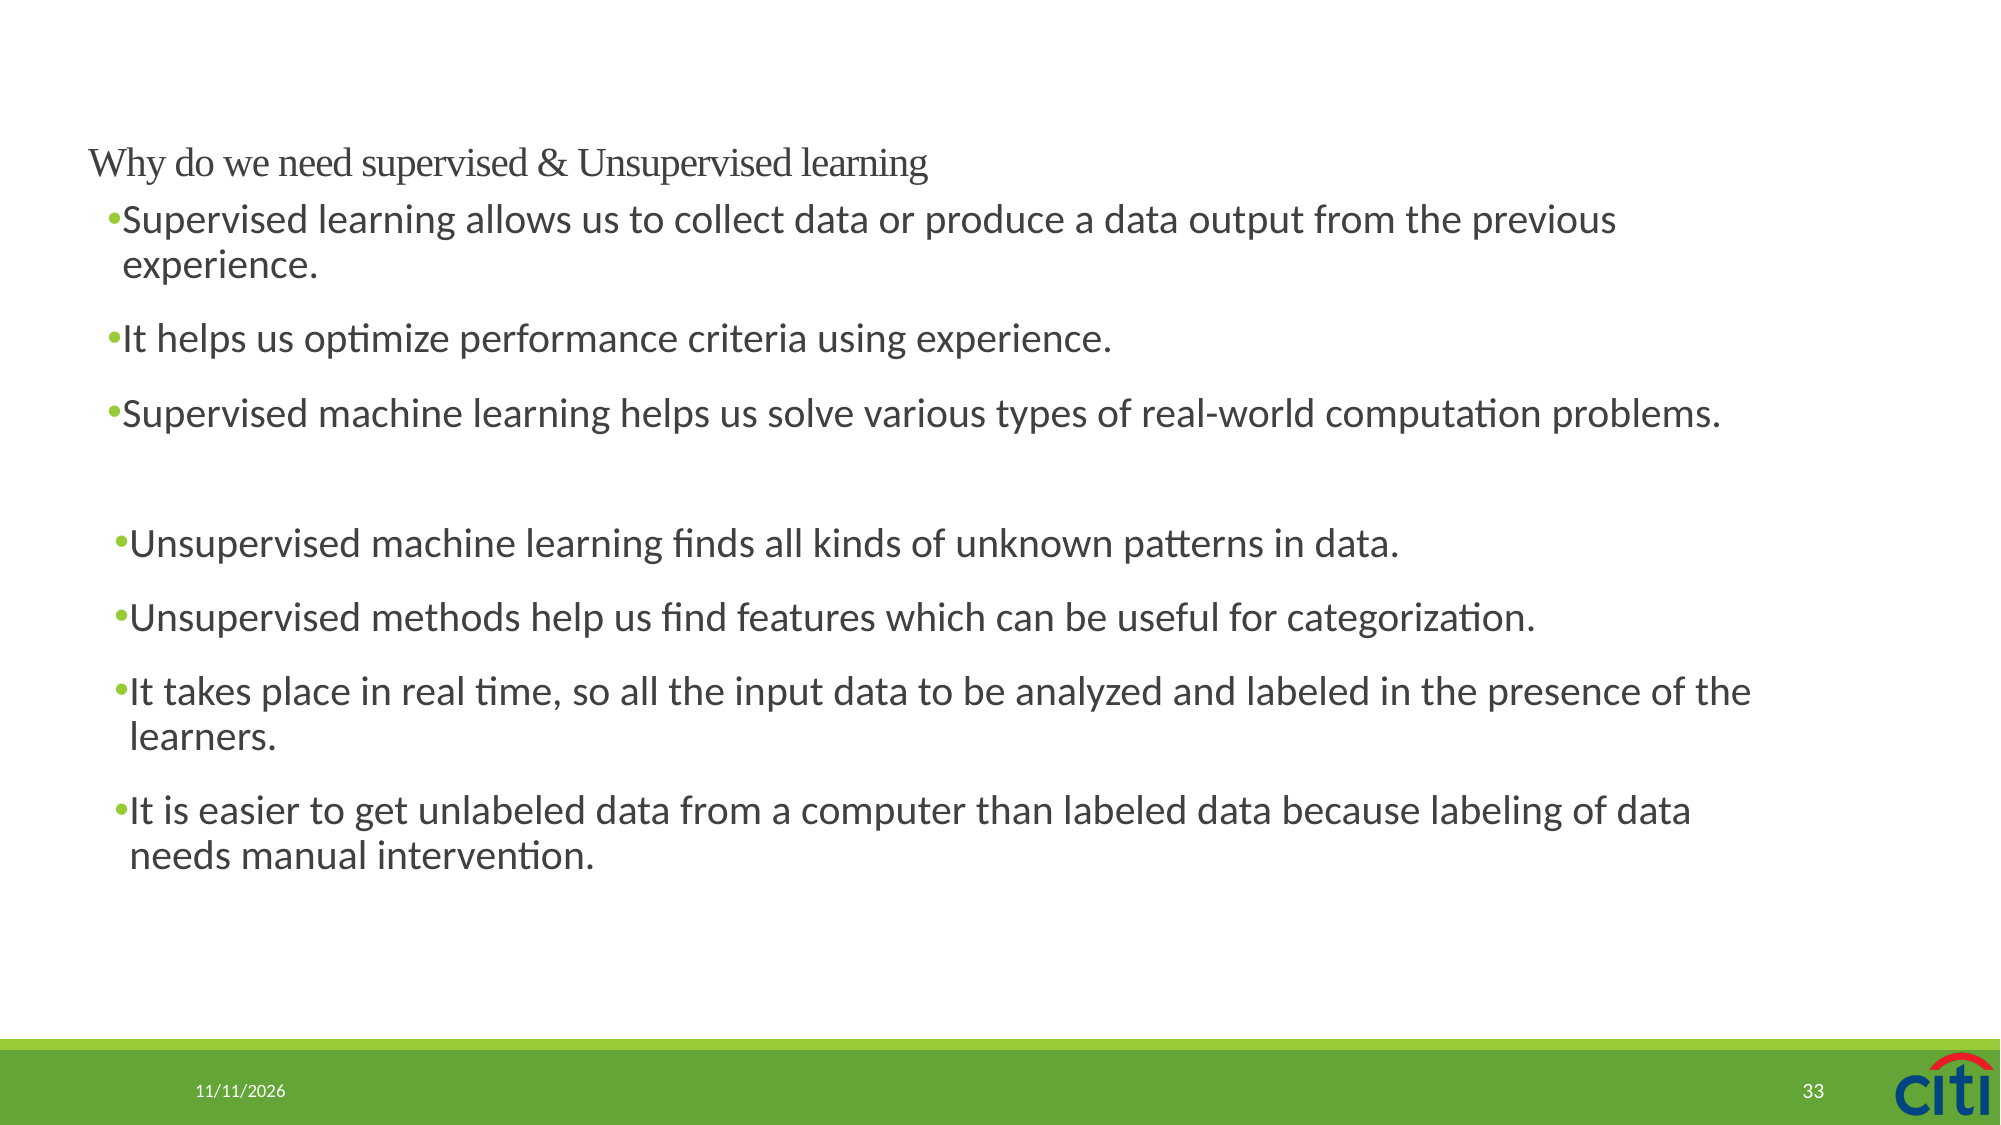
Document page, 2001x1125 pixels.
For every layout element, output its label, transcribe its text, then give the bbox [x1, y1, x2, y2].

slide_number 33 [1624, 1059, 1840, 1120]
picture [113, 245, 1961, 305]
text_box Unsupervised machine learning finds all kinds of unknown patterns in data. Unsupervised methods help us find features which can be useful for categorization. It takes place in real time, so all the input data to be analyzed and labeled in the presence of the learners. It is easier to get unlabeled data from a computer than labeled data because labeling of data needs manual intervention. [114, 513, 1765, 1125]
picture [1895, 1051, 1994, 1116]
list Supervised learning allows us to collect data or produce a data output from the previous experience. It helps us optimize performance criteria using experience. Supervised machine learning helps us solve various types of real-world computation problems. [107, 190, 1758, 851]
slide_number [180, 1059, 586, 1120]
title Why do we need supervised & Unsupervised learning [73, 134, 1983, 246]
